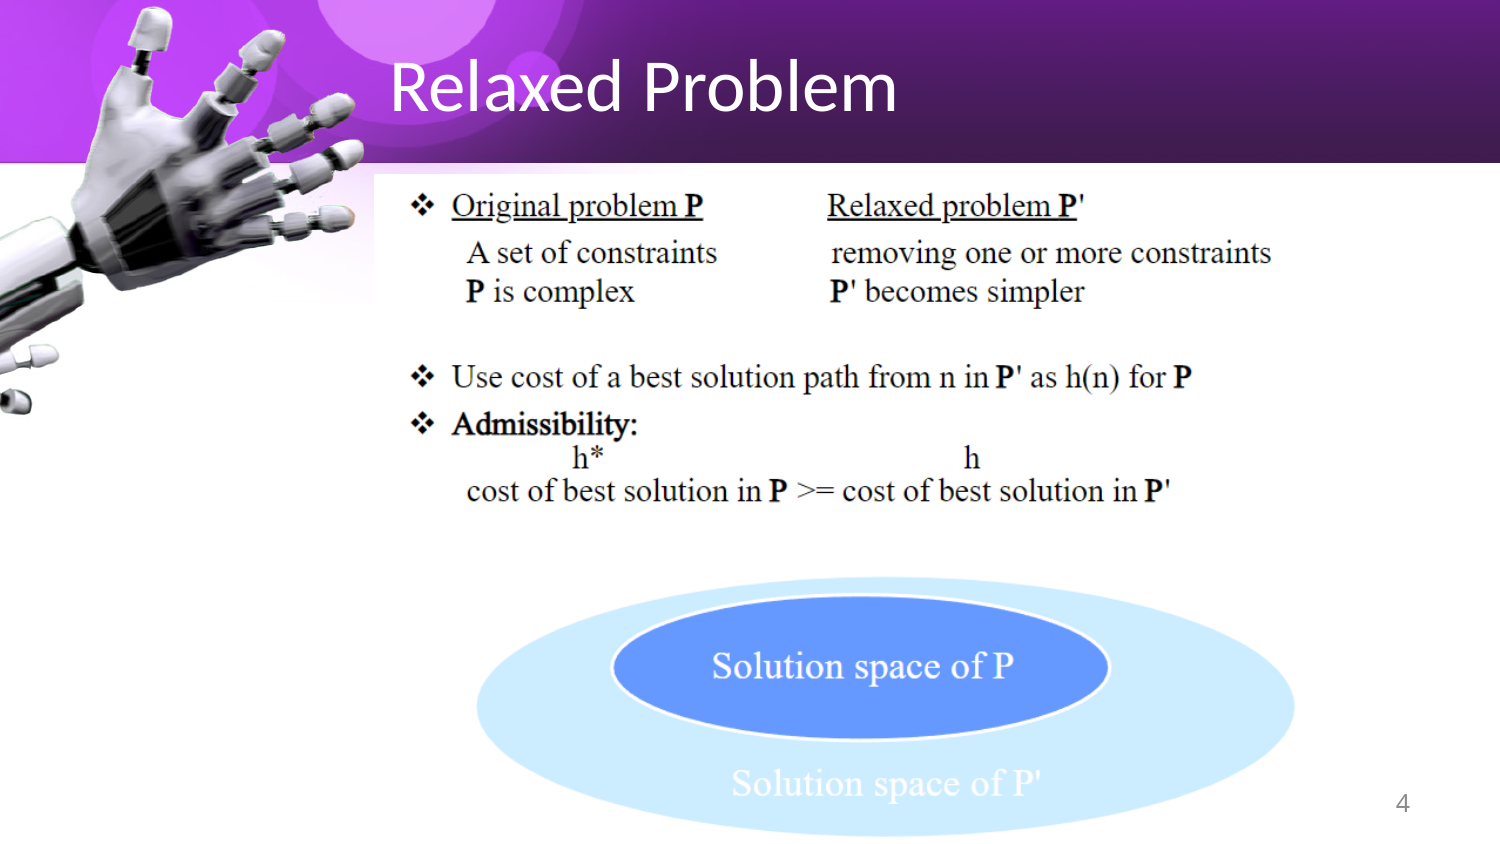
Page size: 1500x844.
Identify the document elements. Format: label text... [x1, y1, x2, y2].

slide_number 4 [1357, 782, 1425, 827]
title Relaxed Problem [374, 21, 1477, 141]
picture [0, 0, 1500, 844]
